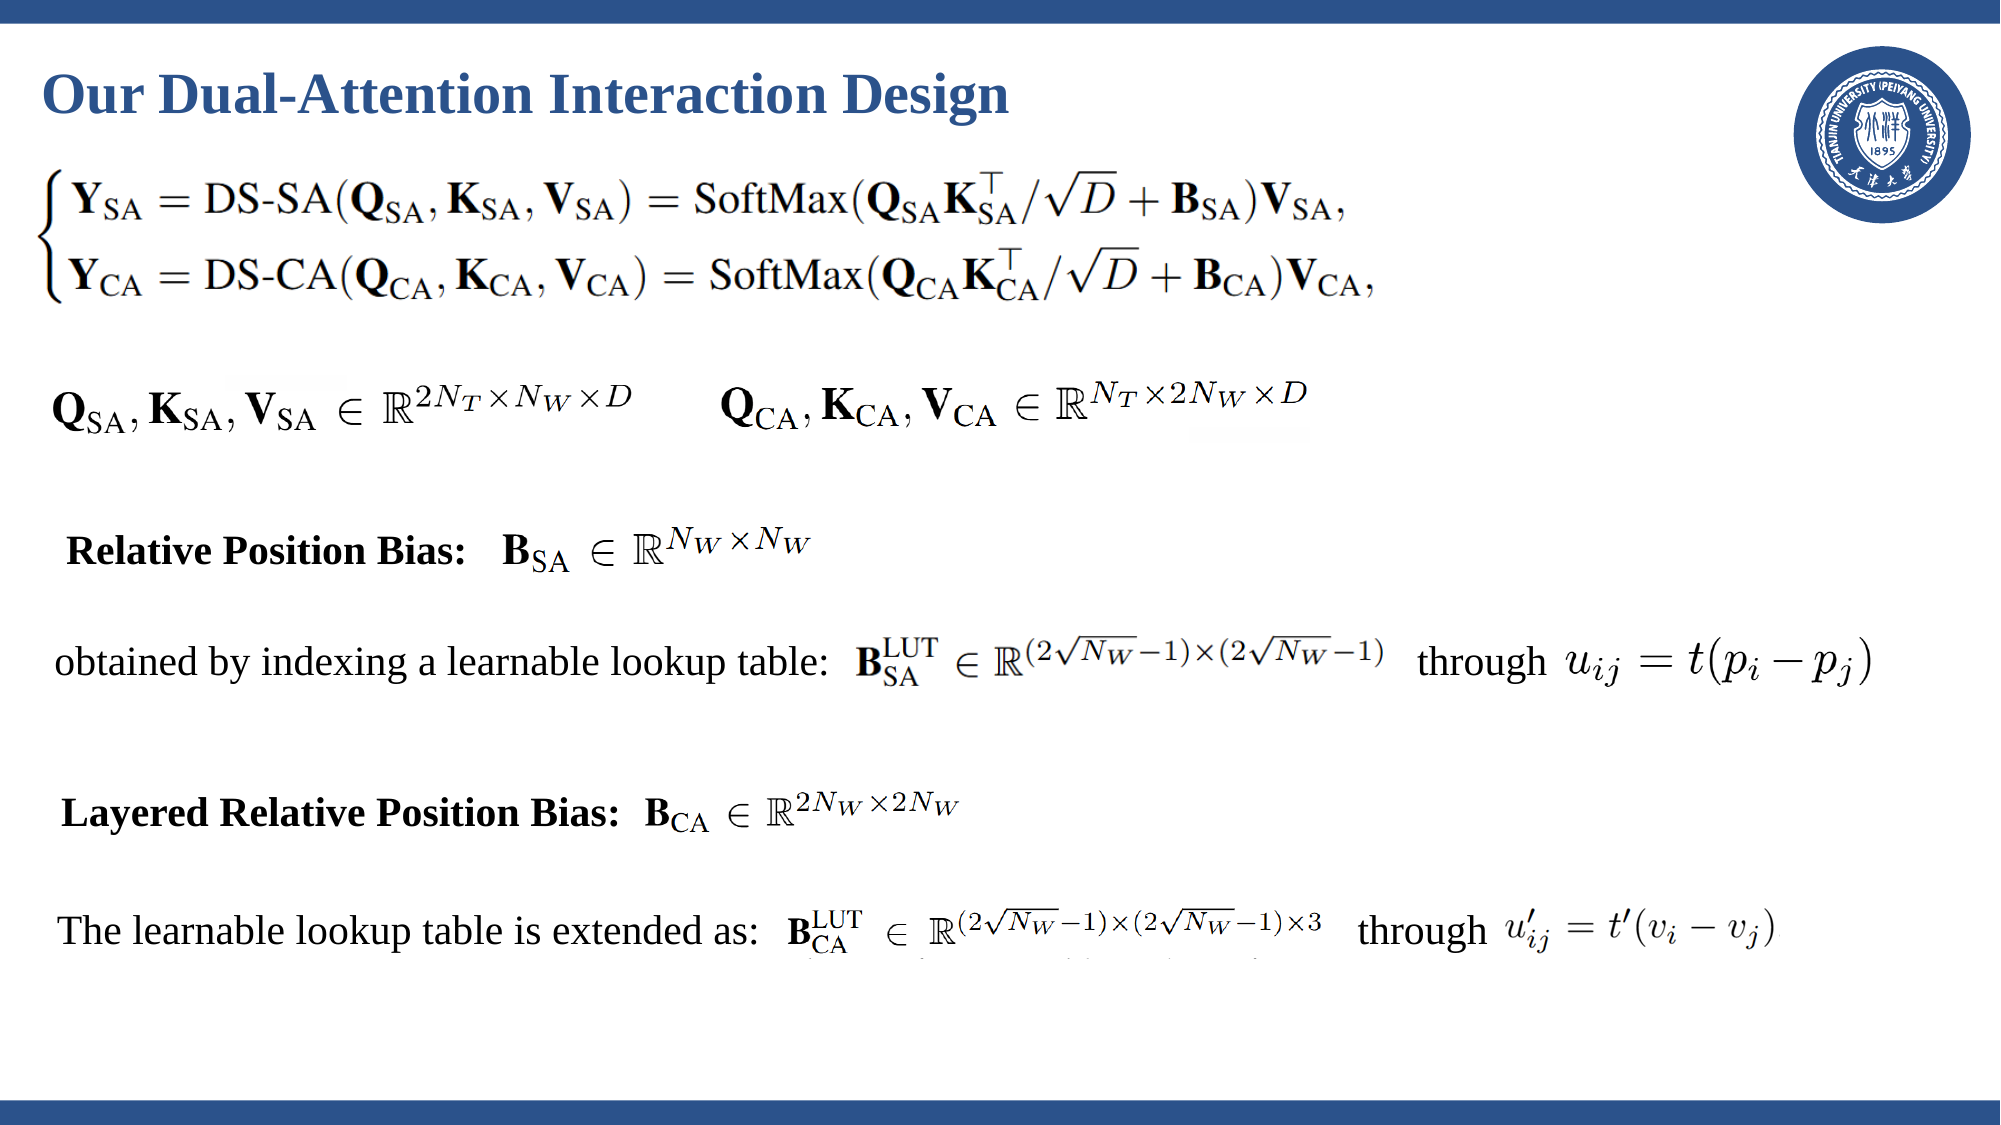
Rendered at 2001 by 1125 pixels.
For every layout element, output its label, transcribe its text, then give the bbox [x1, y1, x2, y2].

text_box The learnable lookup table is extended as: through [42, 895, 1745, 961]
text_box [1793, 46, 1971, 224]
picture [493, 525, 814, 575]
text_box Our Dual-Attention Interaction Design [26, 48, 1600, 133]
picture [785, 904, 1324, 960]
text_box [44, 374, 636, 439]
text_box Layered Relative Position Bias: [46, 777, 647, 843]
picture [641, 789, 962, 835]
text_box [718, 372, 1310, 443]
picture [849, 629, 1388, 690]
picture [1502, 898, 1780, 959]
text_box [0, 1099, 2000, 1125]
text_box [0, 0, 2000, 25]
text_box obtained by indexing a learnable lookup table: through [39, 626, 1564, 692]
text_box Relative Position Bias: [51, 515, 494, 581]
picture [1561, 629, 1872, 690]
picture [28, 149, 1388, 317]
